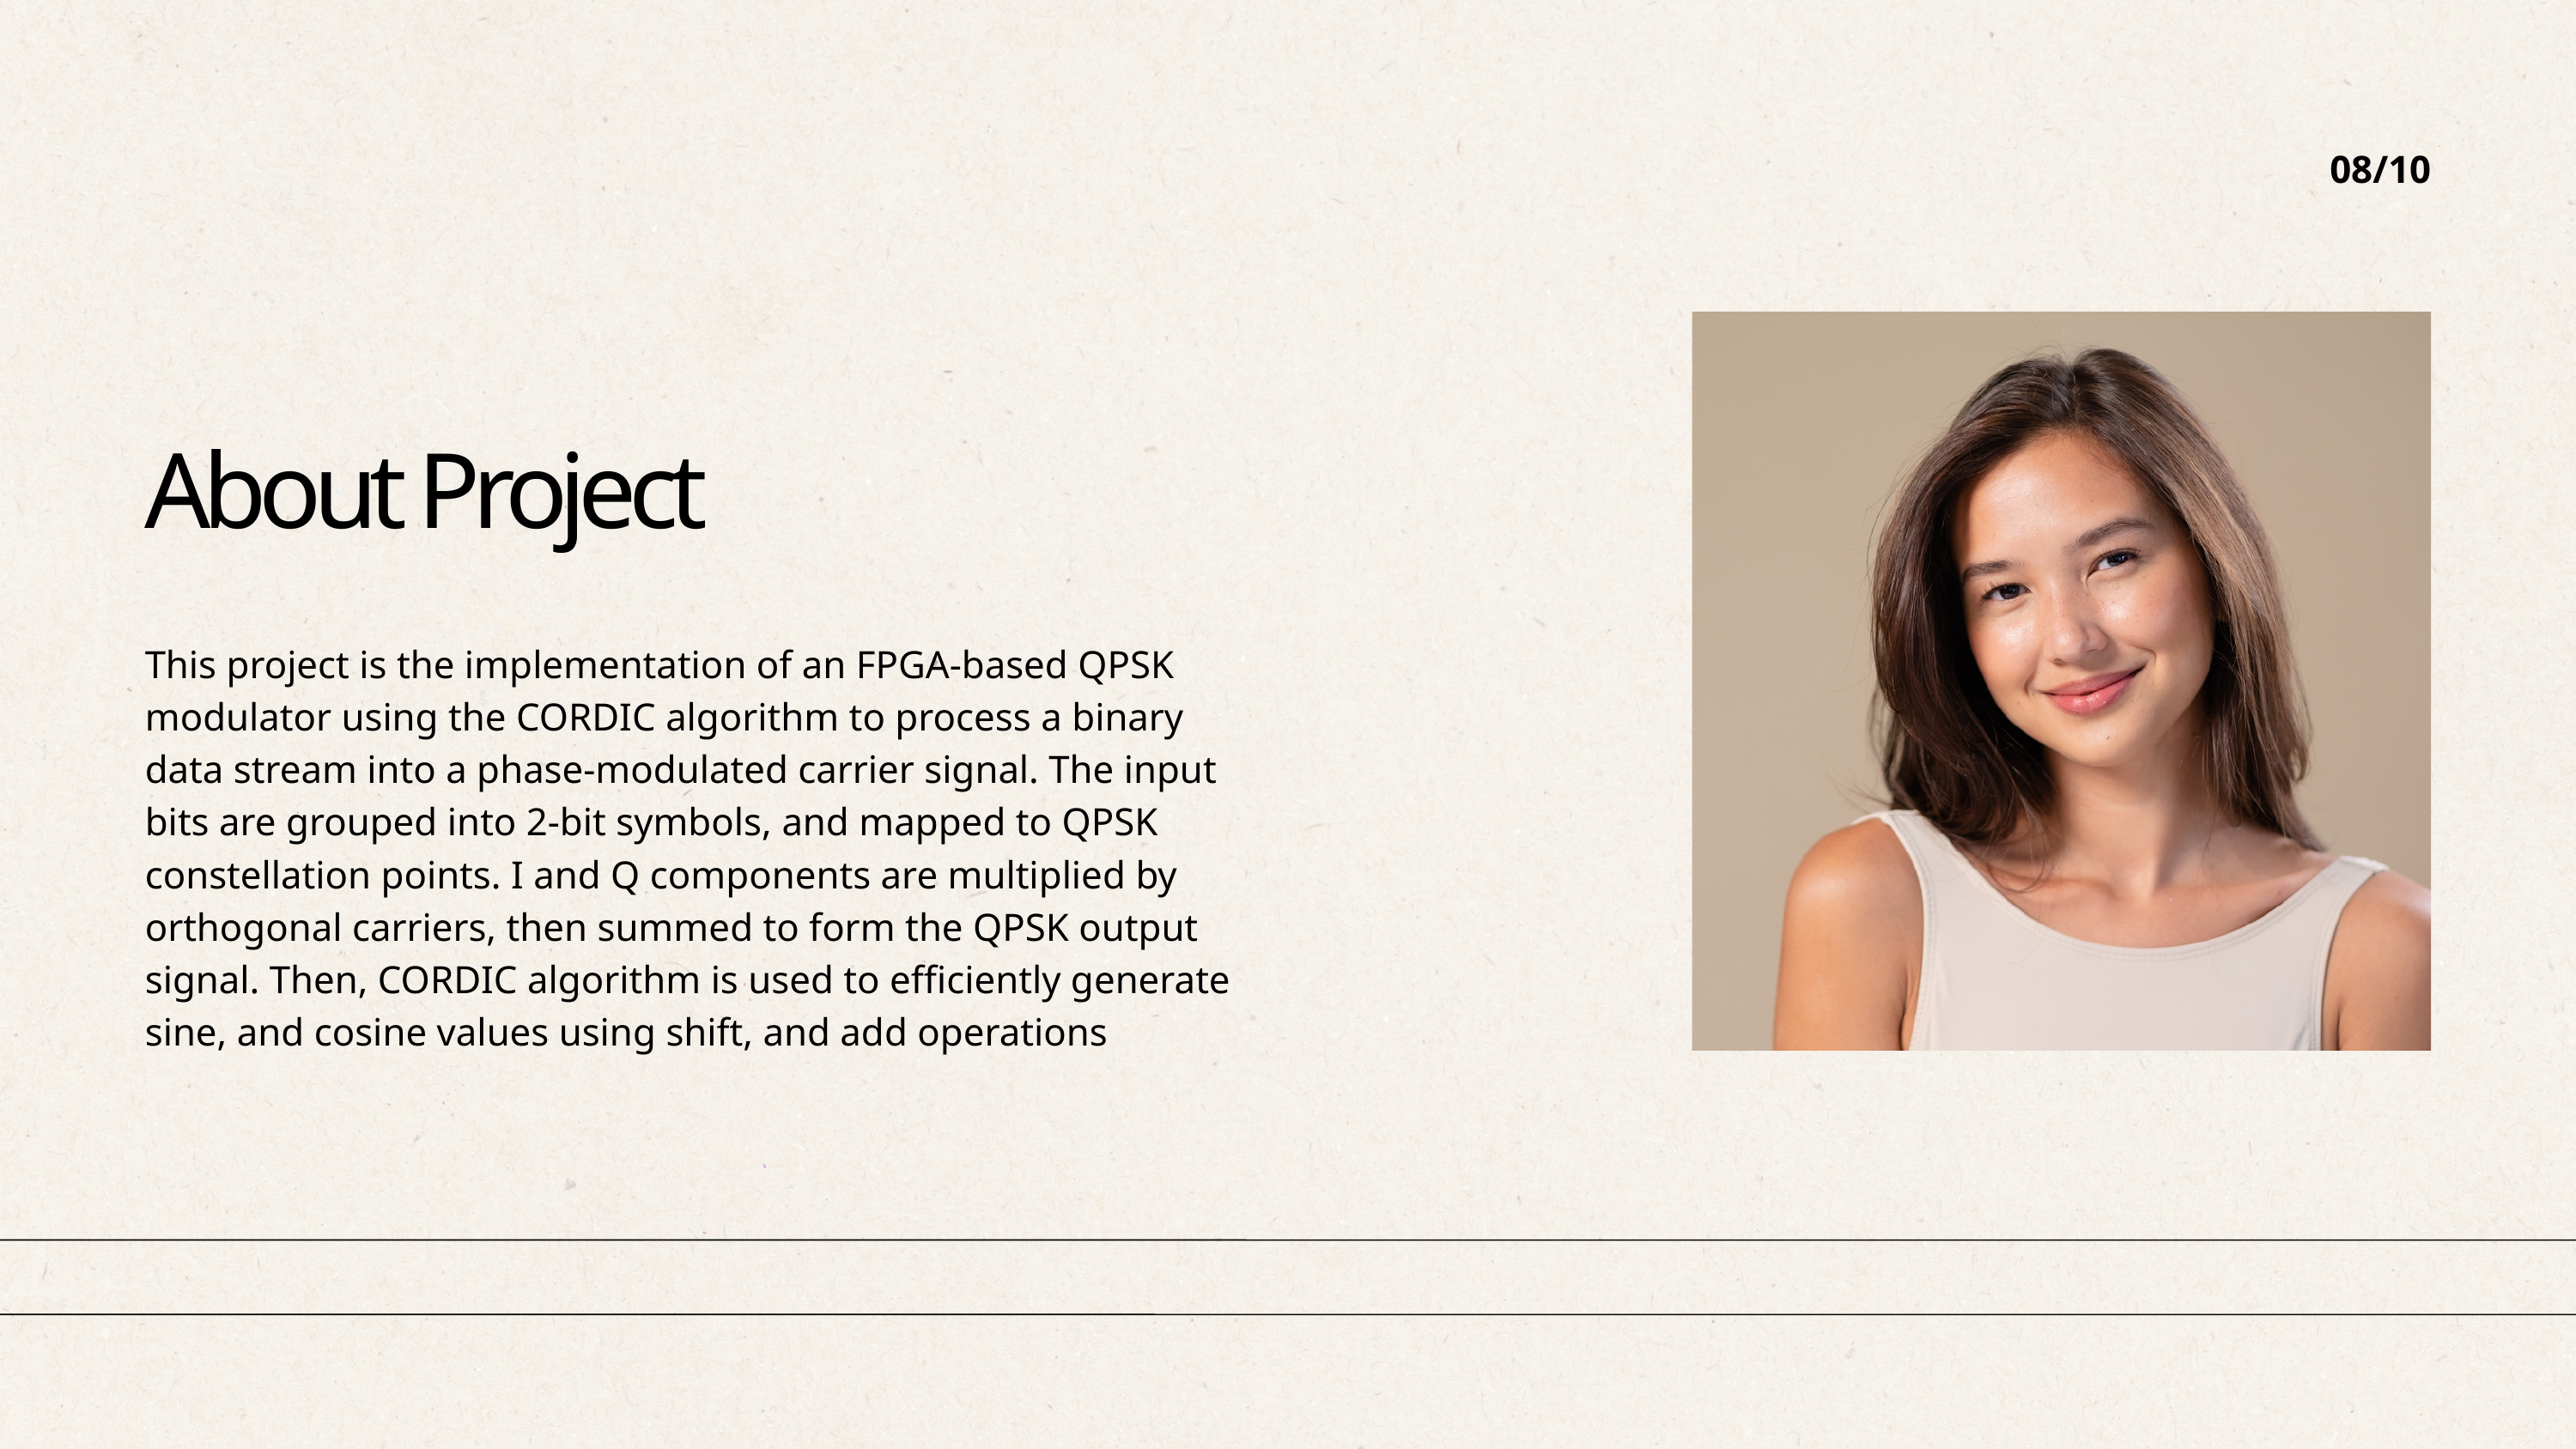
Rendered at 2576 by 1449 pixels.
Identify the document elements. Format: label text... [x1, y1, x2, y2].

text_box [0, 1315, 2576, 1449]
text_box This project is the implementation of an FPGA-based QPSK modulator using the CORDIC algorithm to process a binary data stream into a phase-modulated carrier signal. The input bits are grouped into 2-bit symbols, and mapped to QPSK constellation points. I and Q components are multiplied by orthogonal carriers, then summed to form the QPSK output signal. Then, CORDIC algorithm is used to efficiently generate sine, and cosine values using shift, and add operations [144, 633, 1273, 1054]
text_box 08/10 [1822, 137, 2432, 191]
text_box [1692, 312, 2432, 1052]
text_box [0, 0, 2576, 1240]
text_box About Project [144, 445, 1160, 549]
text_box [0, 1240, 2576, 1314]
